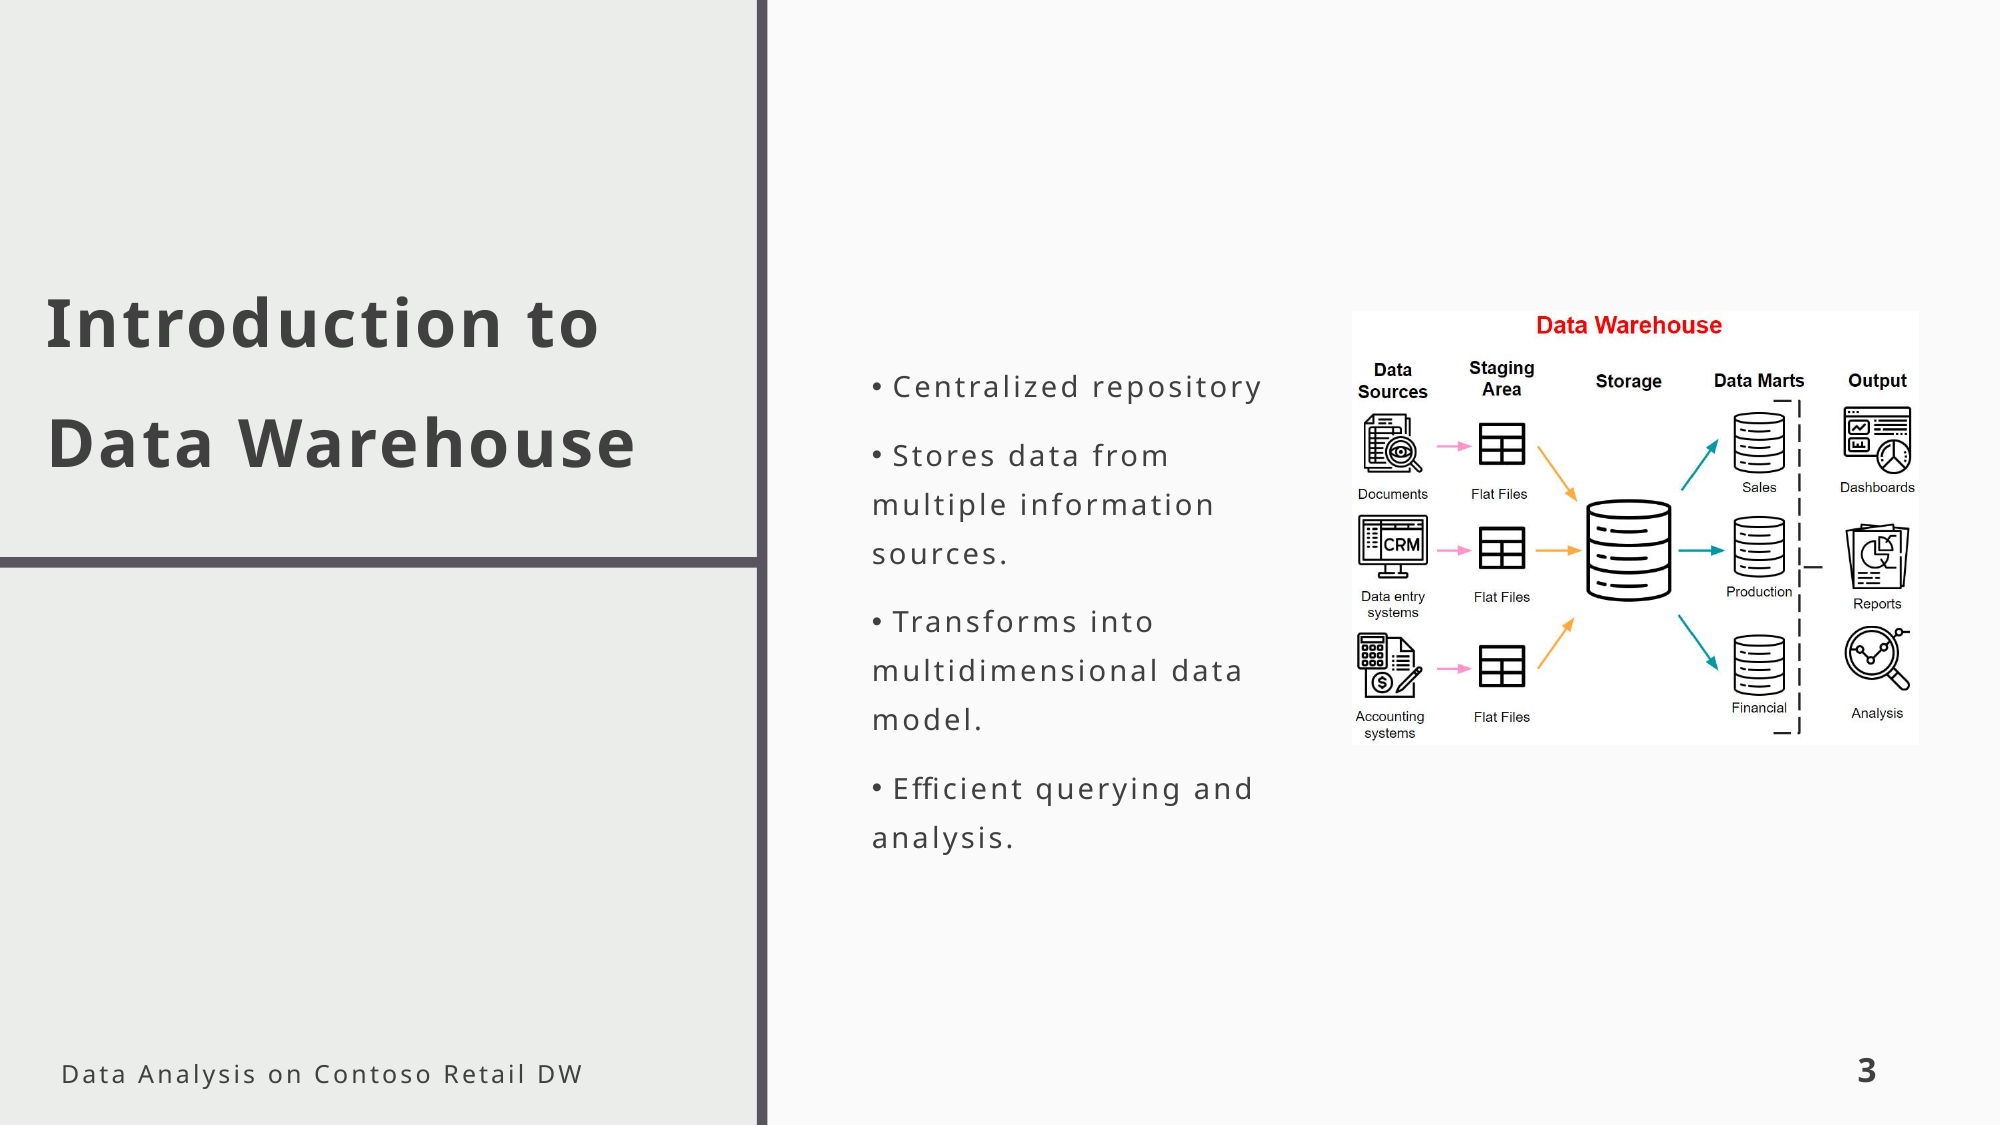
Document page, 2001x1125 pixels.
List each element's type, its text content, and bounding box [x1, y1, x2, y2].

footer Data Analysis on Contoso Retail DW [42, 1035, 716, 1110]
picture [1352, 311, 1919, 746]
list Centralized repository Stores data from multiple information sources. Transforms into multidimensional data model. Efficient querying and analysis. [853, 336, 1320, 1005]
title Introduction to Data Warehouse [28, 162, 714, 496]
slide_number 3 [1733, 1035, 1895, 1110]
